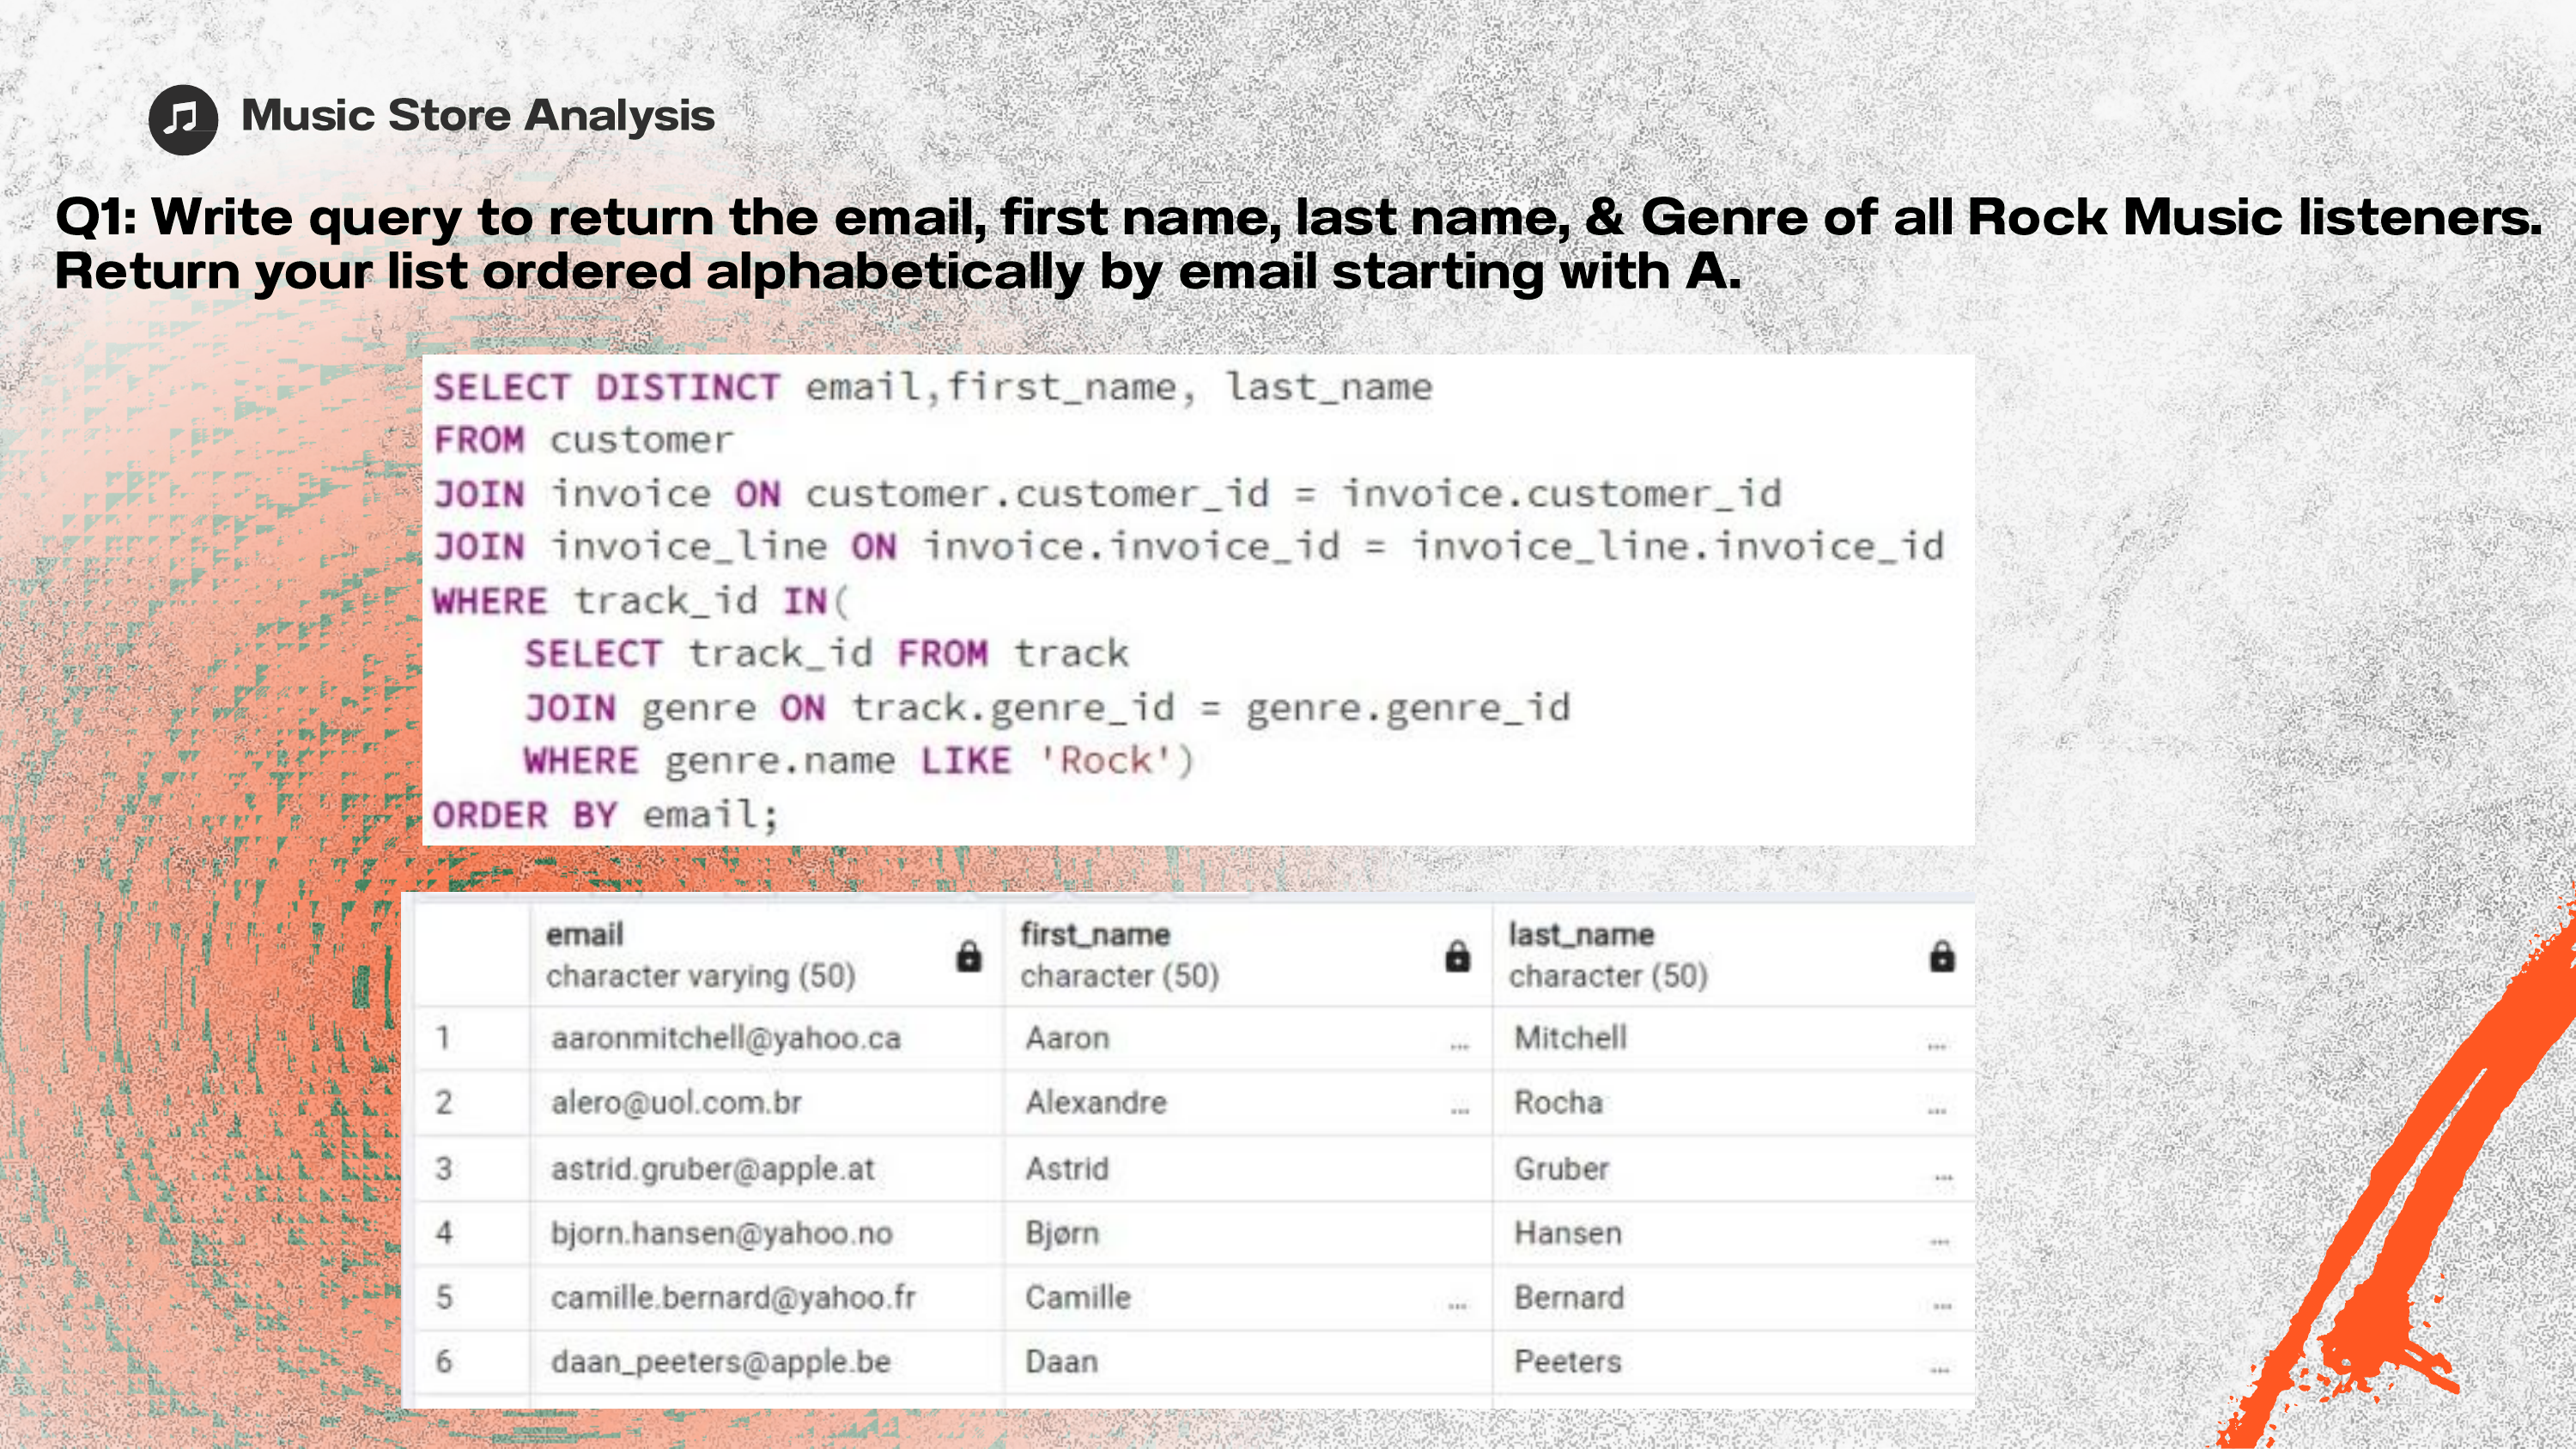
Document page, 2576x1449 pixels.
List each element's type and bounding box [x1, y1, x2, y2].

text_box [0, 0, 2576, 1449]
